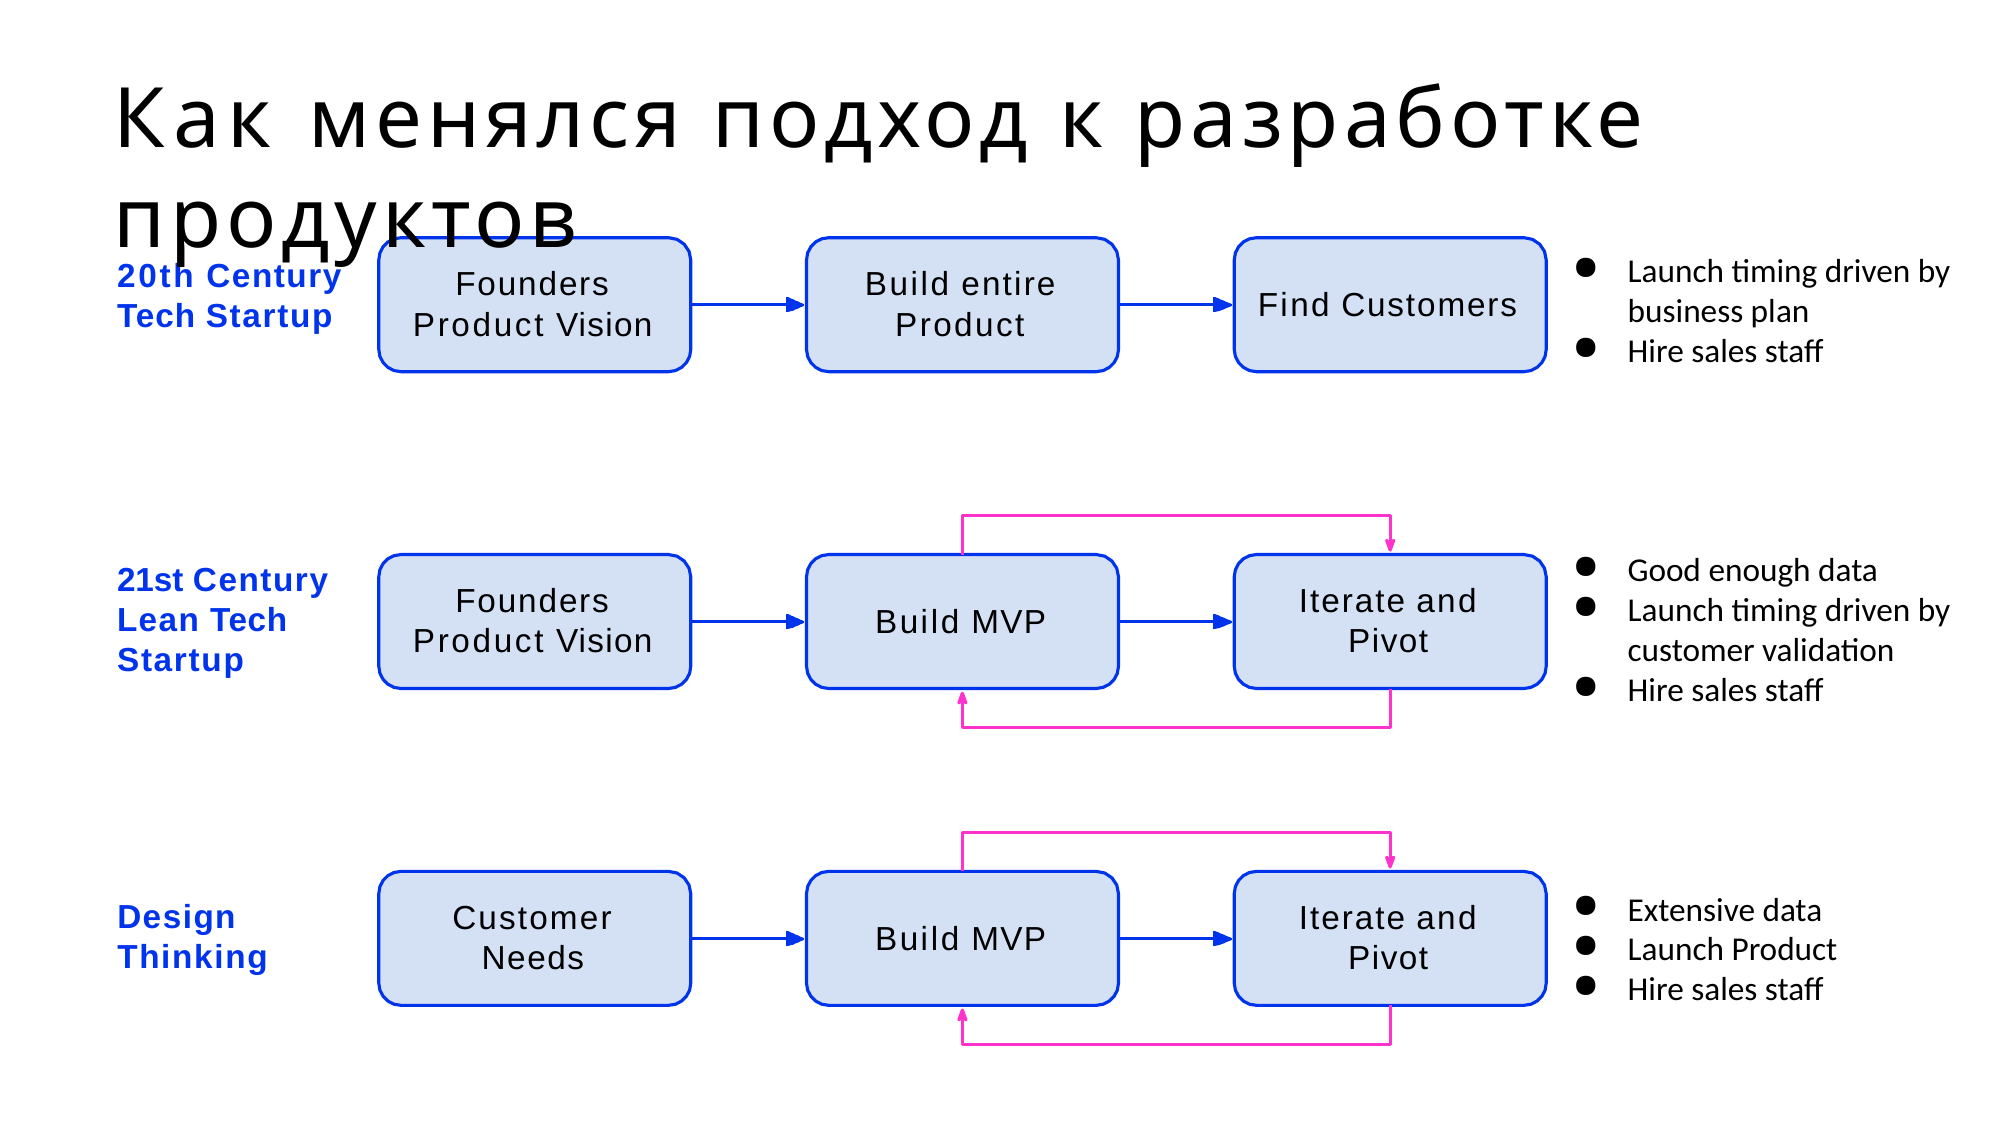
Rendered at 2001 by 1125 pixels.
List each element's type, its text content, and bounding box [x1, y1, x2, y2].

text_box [804, 236, 1121, 298]
text_box 20th Century Tech Startup [115, 265, 349, 334]
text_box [690, 298, 1232, 312]
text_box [1396, 553, 1548, 691]
text_box Design Thinking [115, 893, 275, 976]
text_box Как менялся подход к разработке продуктов [111, 62, 1896, 265]
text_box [377, 553, 690, 691]
text_box Good enough data Launch timing driven by customer validation Hire sales staff [1570, 546, 1964, 709]
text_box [377, 236, 693, 374]
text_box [1396, 869, 1548, 1008]
text_box Extensive data Launch Product Hire sales staff [1570, 885, 1866, 1008]
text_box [690, 830, 1396, 1047]
text_box 21st Century Lean Tech Startup [115, 556, 334, 679]
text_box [690, 513, 1396, 730]
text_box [377, 869, 690, 1008]
text_box Launch timing driven by business plan Hire sales staff [1570, 247, 1964, 370]
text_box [804, 312, 1121, 374]
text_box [1232, 236, 1548, 374]
